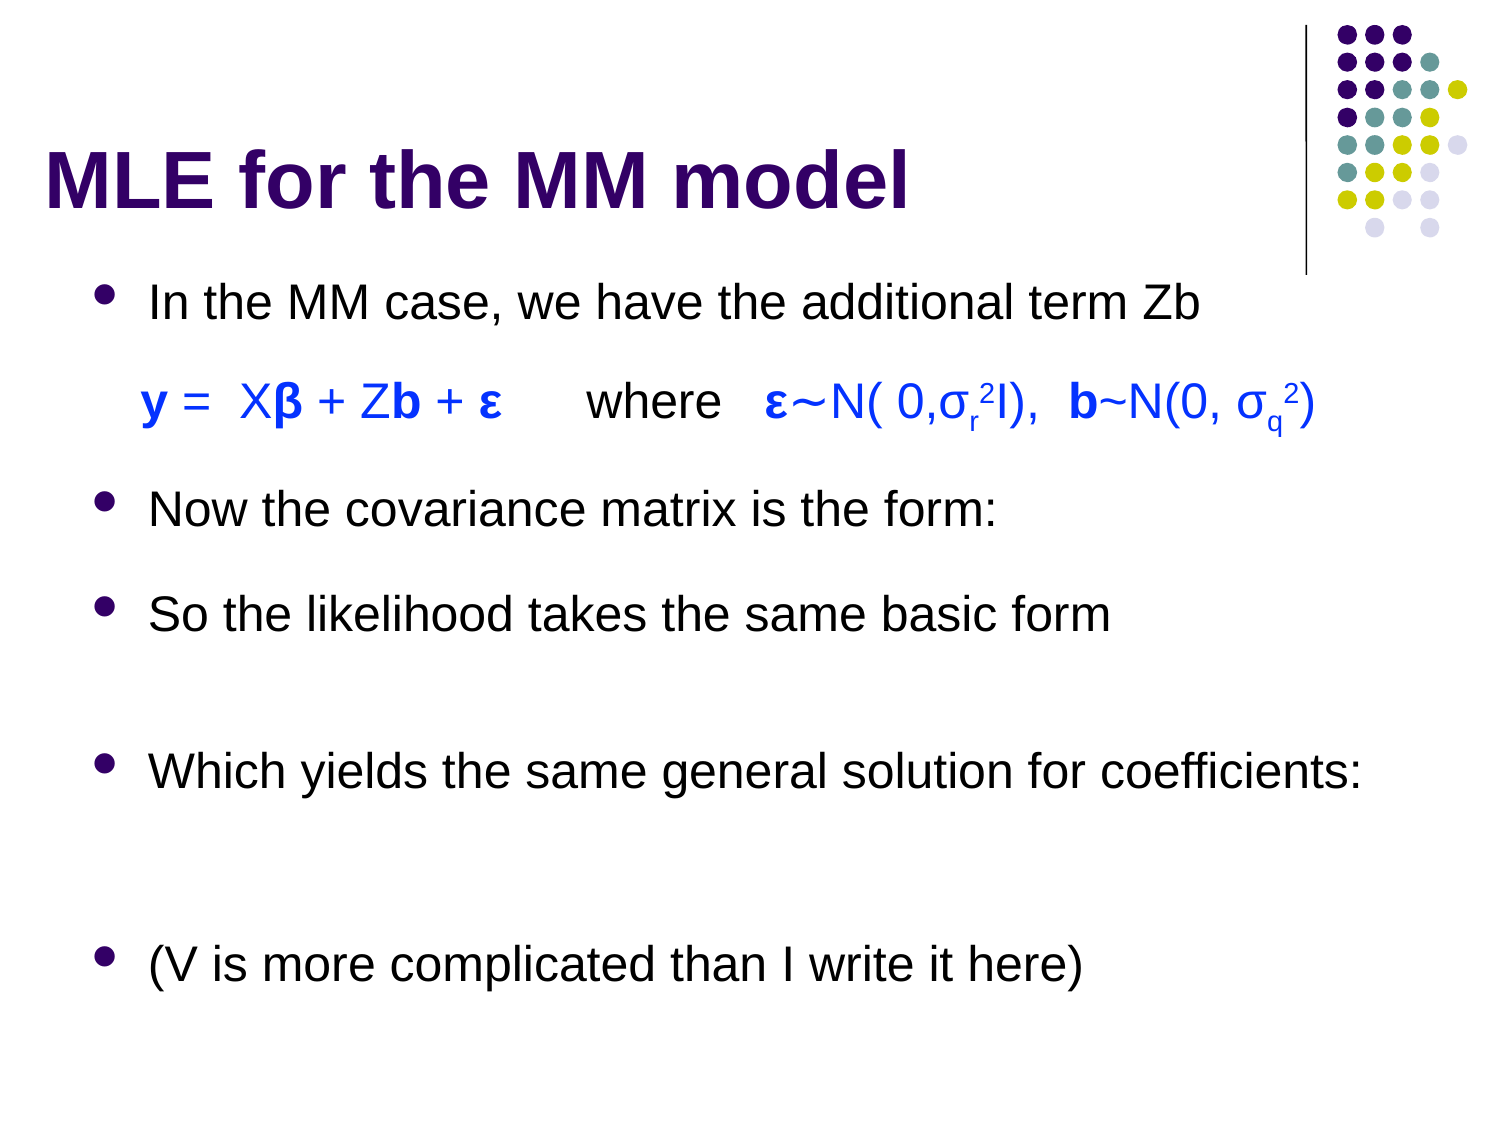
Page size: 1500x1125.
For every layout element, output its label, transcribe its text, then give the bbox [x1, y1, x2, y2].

title MLE for the MM model [29, 20, 1313, 233]
